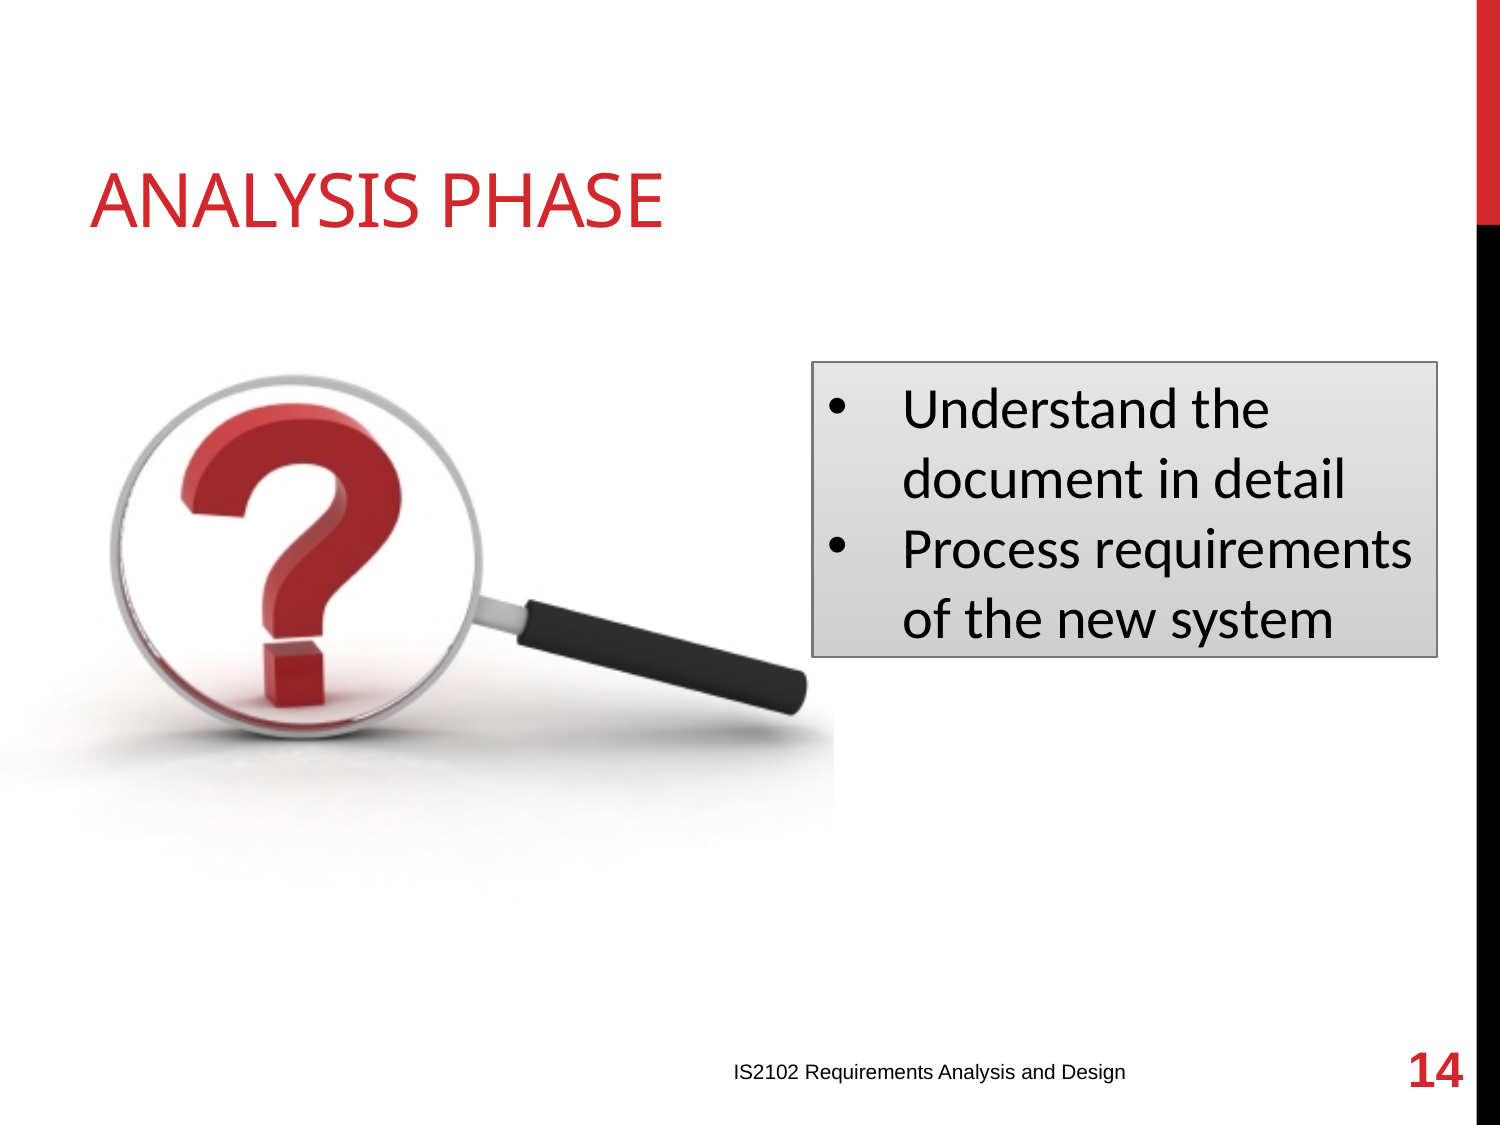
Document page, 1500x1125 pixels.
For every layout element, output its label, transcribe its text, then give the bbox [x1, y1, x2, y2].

slide_number 14 [1262, 1037, 1479, 1098]
title Analysis Phase [75, 25, 1025, 250]
footer IS2102 Requirements Analysis and Design [718, 1051, 1238, 1112]
picture [0, 286, 834, 913]
text_box Understand the document in detail Process requirements of the new system [842, 361, 1438, 658]
